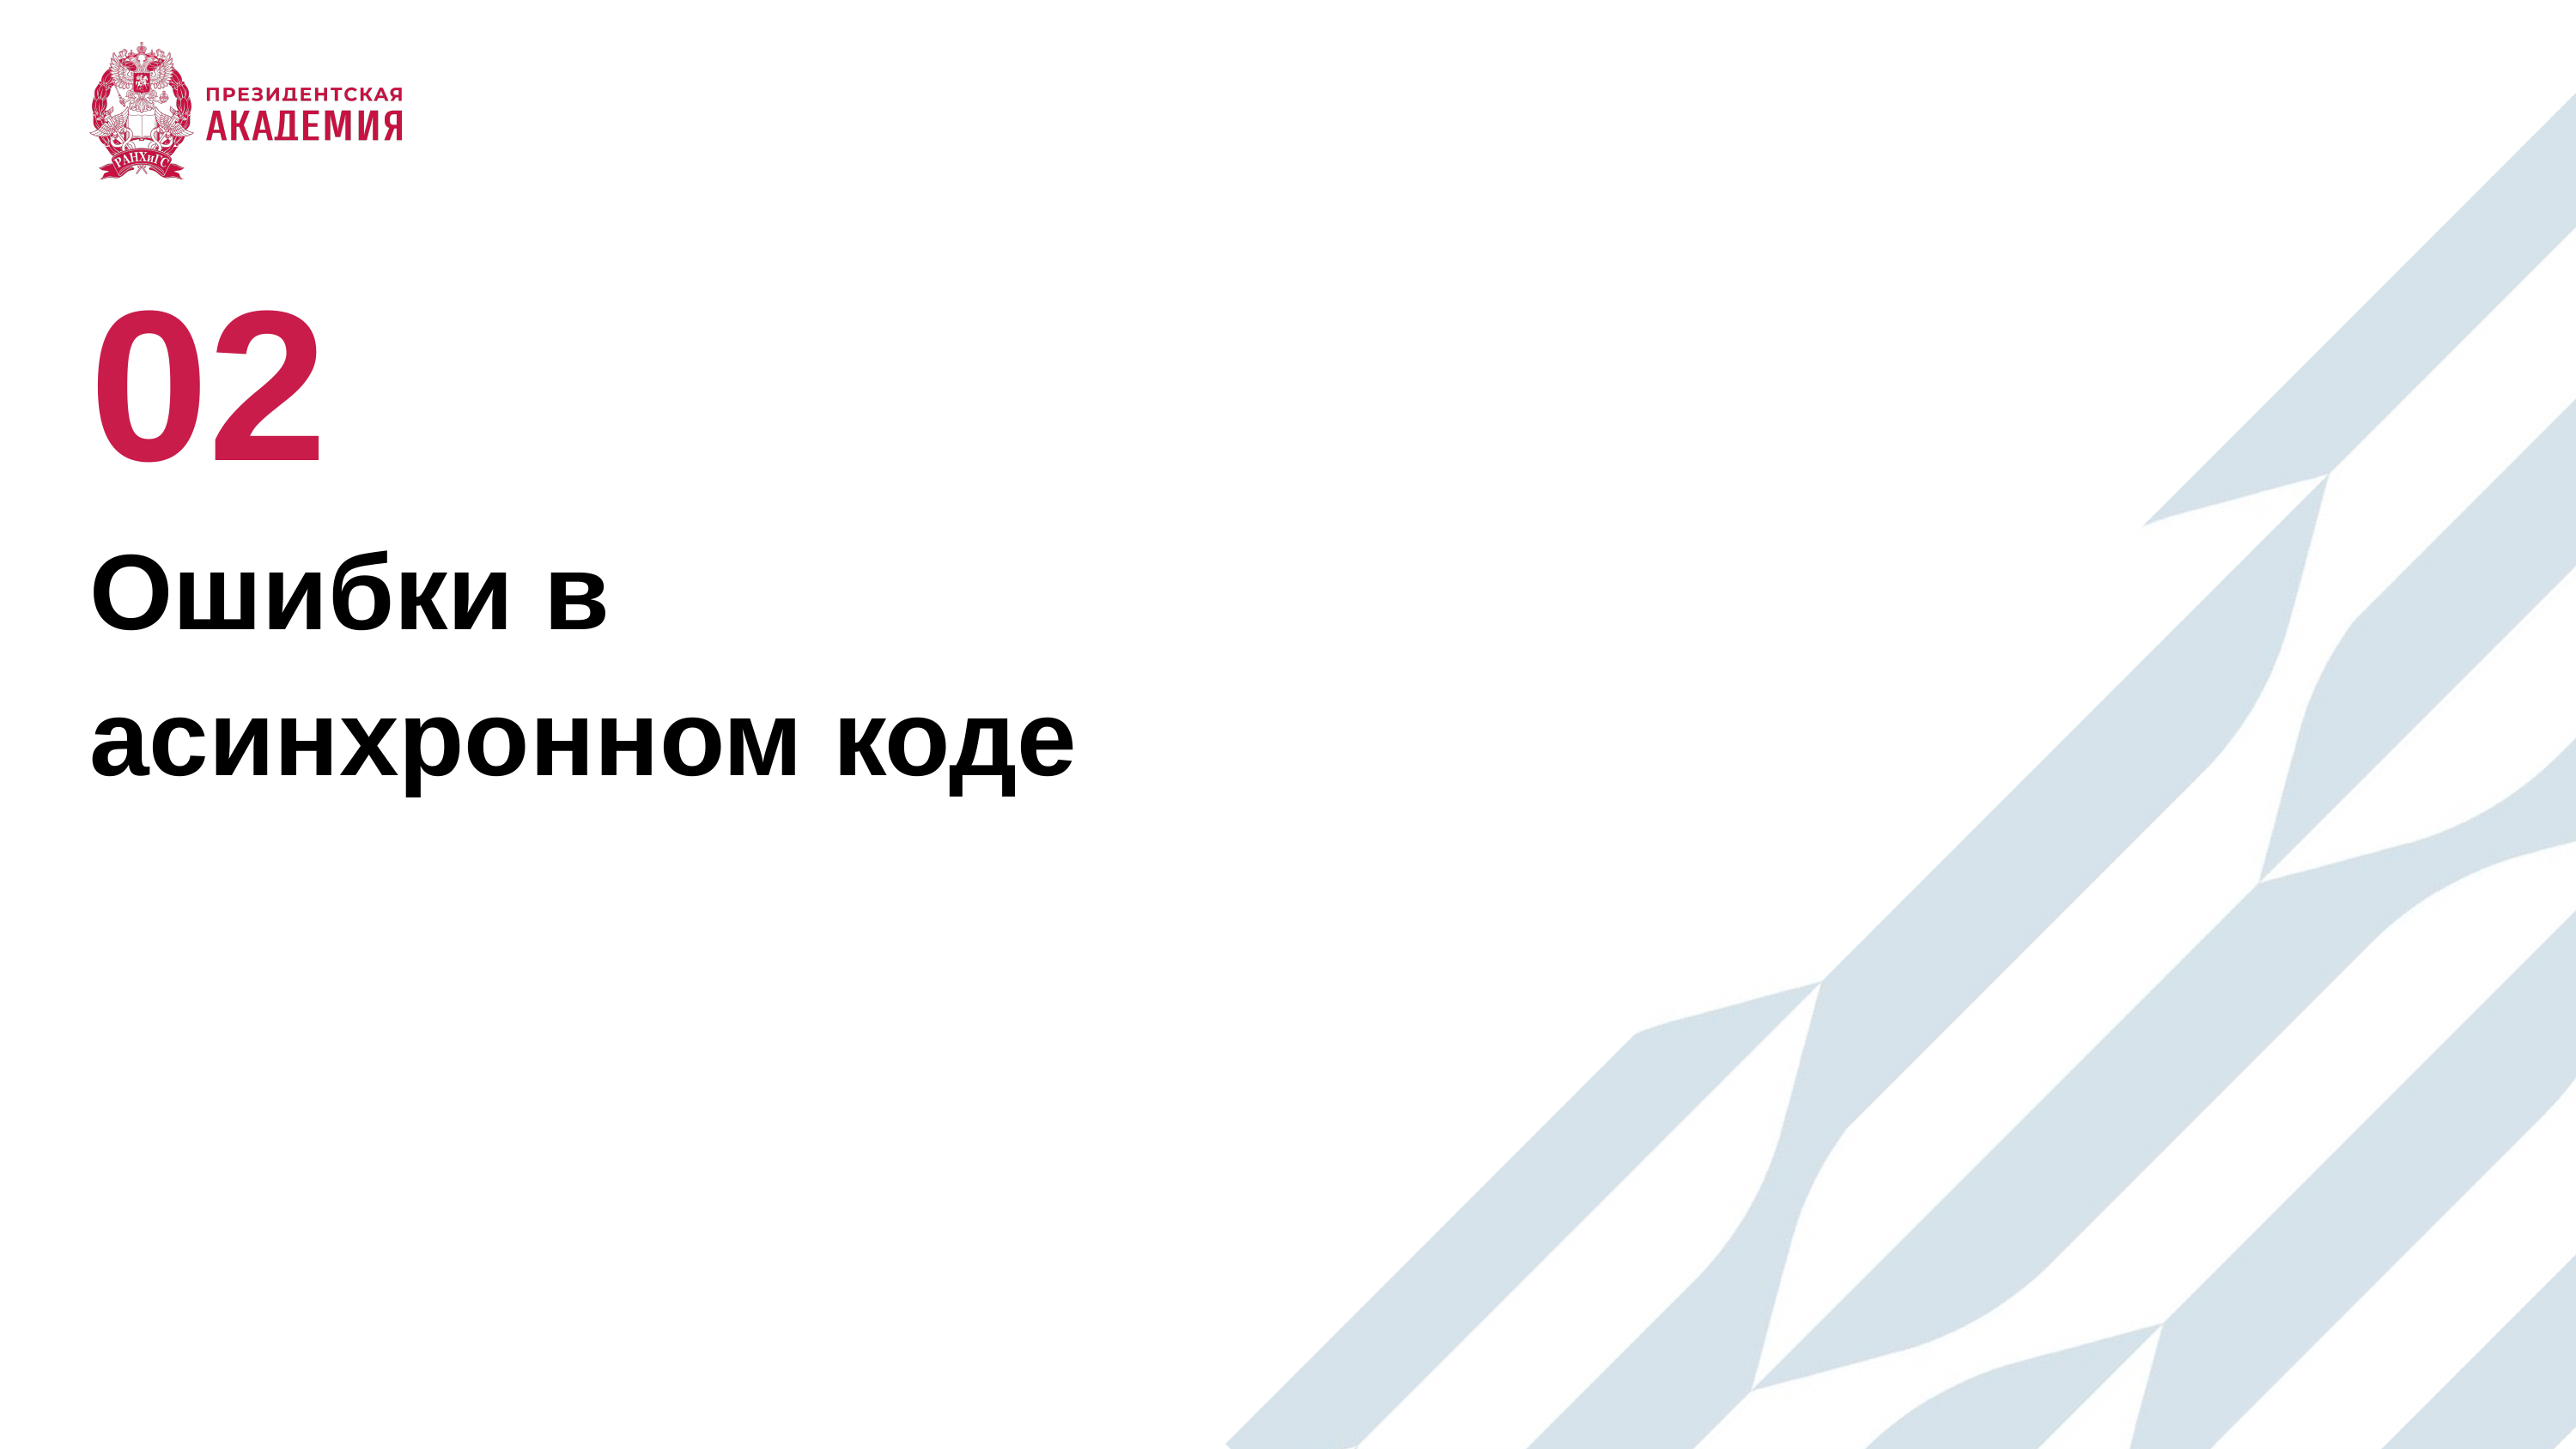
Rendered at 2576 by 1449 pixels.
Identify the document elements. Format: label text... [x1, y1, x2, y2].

picture [1224, 91, 2576, 1449]
title 02 Ошибки в асинхронном коде [88, 202, 1083, 797]
picture [89, 42, 402, 179]
